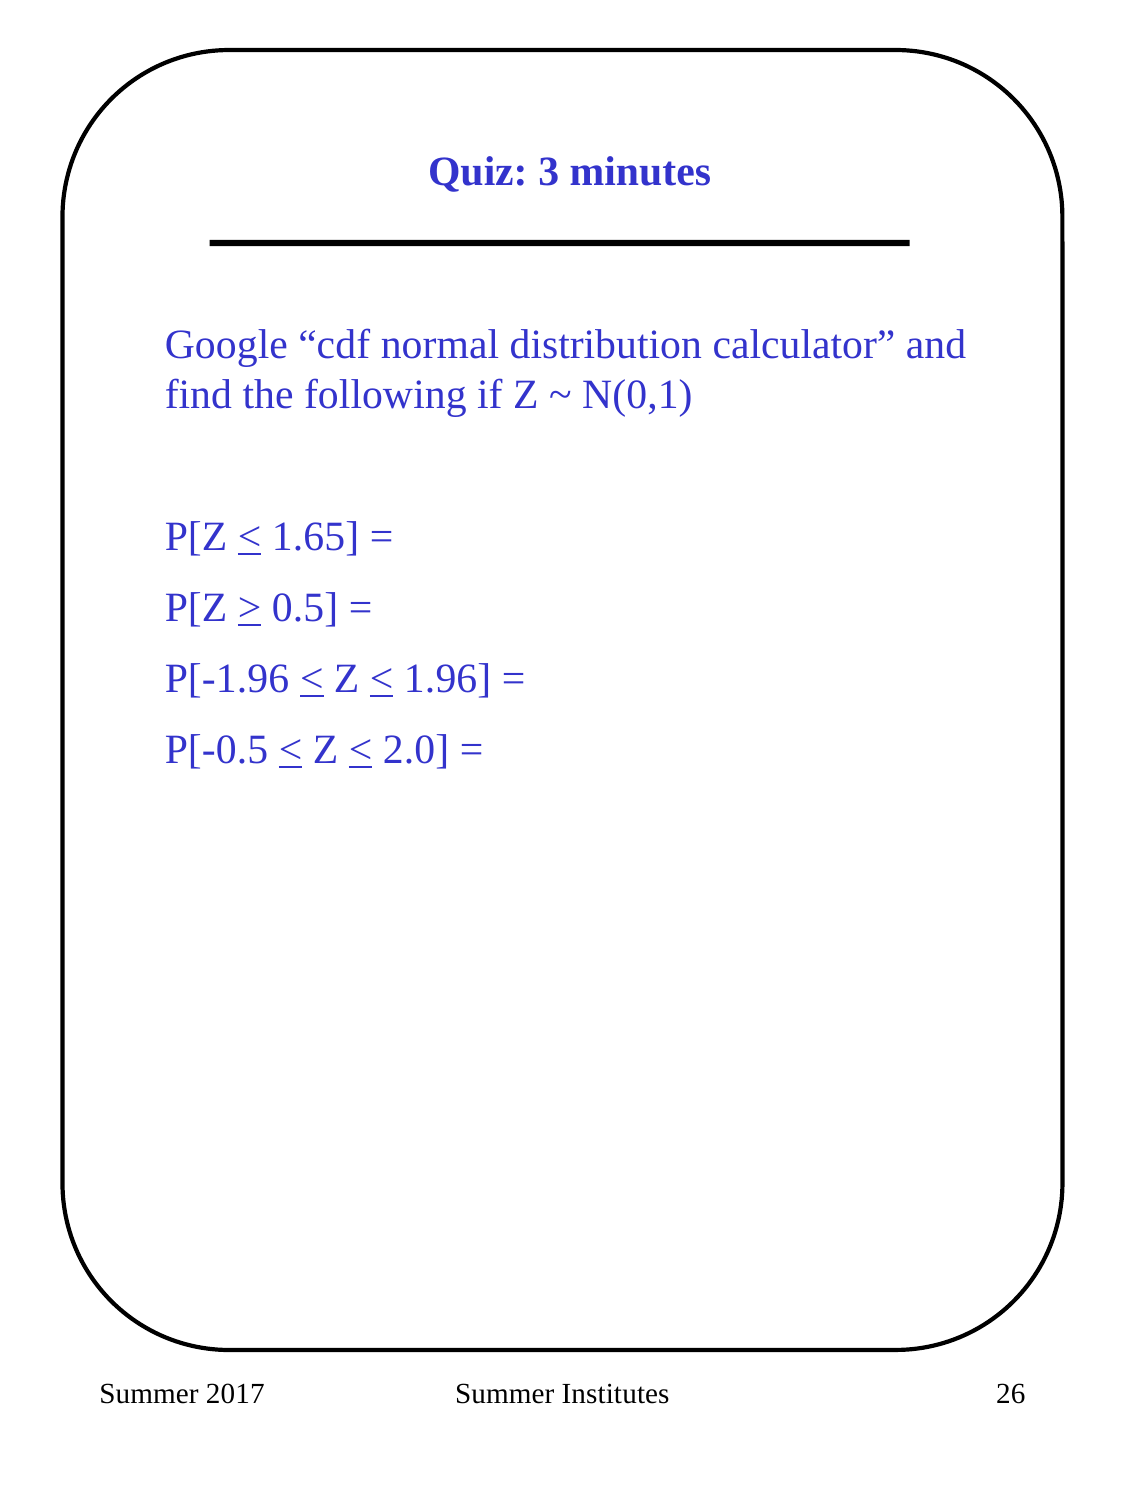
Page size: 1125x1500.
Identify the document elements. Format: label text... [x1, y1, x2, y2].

footer Summer Institutes [384, 1366, 741, 1467]
slide_number Summer 2017 [84, 1366, 319, 1467]
text_box Google “cdf normal distribution calculator” and find the following if Z ~ N(0,1) P[Z < 1.65] = P[Z > 0.5] = P[-1.96 < Z < 1.96] = P[-0.5 < Z < 2.0] = [150, 309, 1006, 850]
slide_number 88 [806, 1366, 1041, 1467]
text_box Quiz: 3 minutes [274, 136, 875, 201]
